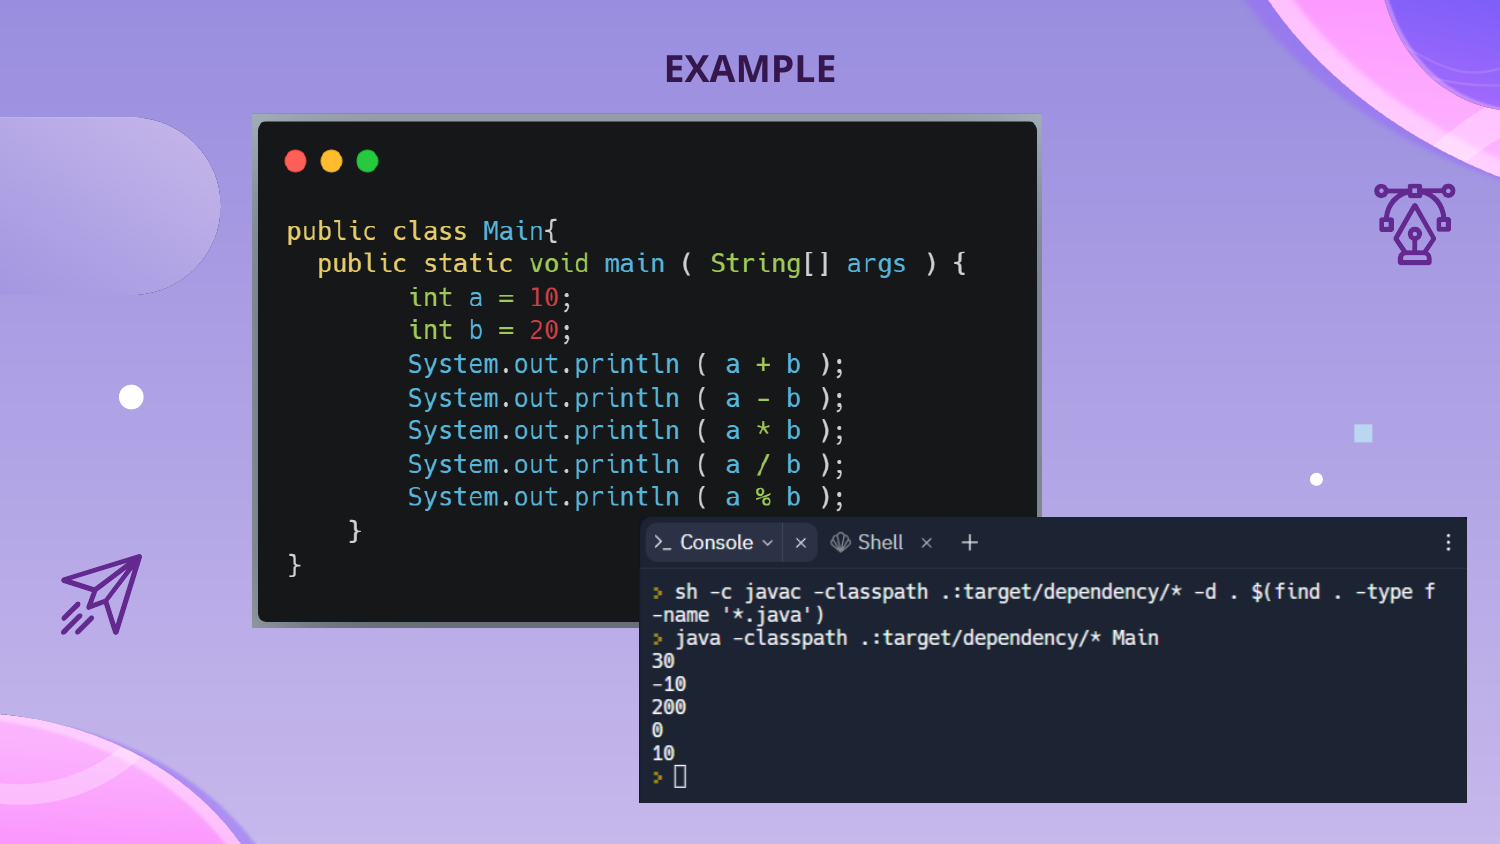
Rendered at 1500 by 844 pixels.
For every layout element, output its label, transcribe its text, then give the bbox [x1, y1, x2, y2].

list EXAMPLE [529, 42, 971, 113]
picture [0, 111, 226, 298]
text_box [1042, 296, 1382, 517]
picture [0, 711, 280, 844]
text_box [118, 296, 639, 776]
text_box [60, 554, 118, 635]
picture [1226, 0, 1500, 235]
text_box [1374, 183, 1456, 266]
picture [251, 113, 1467, 803]
